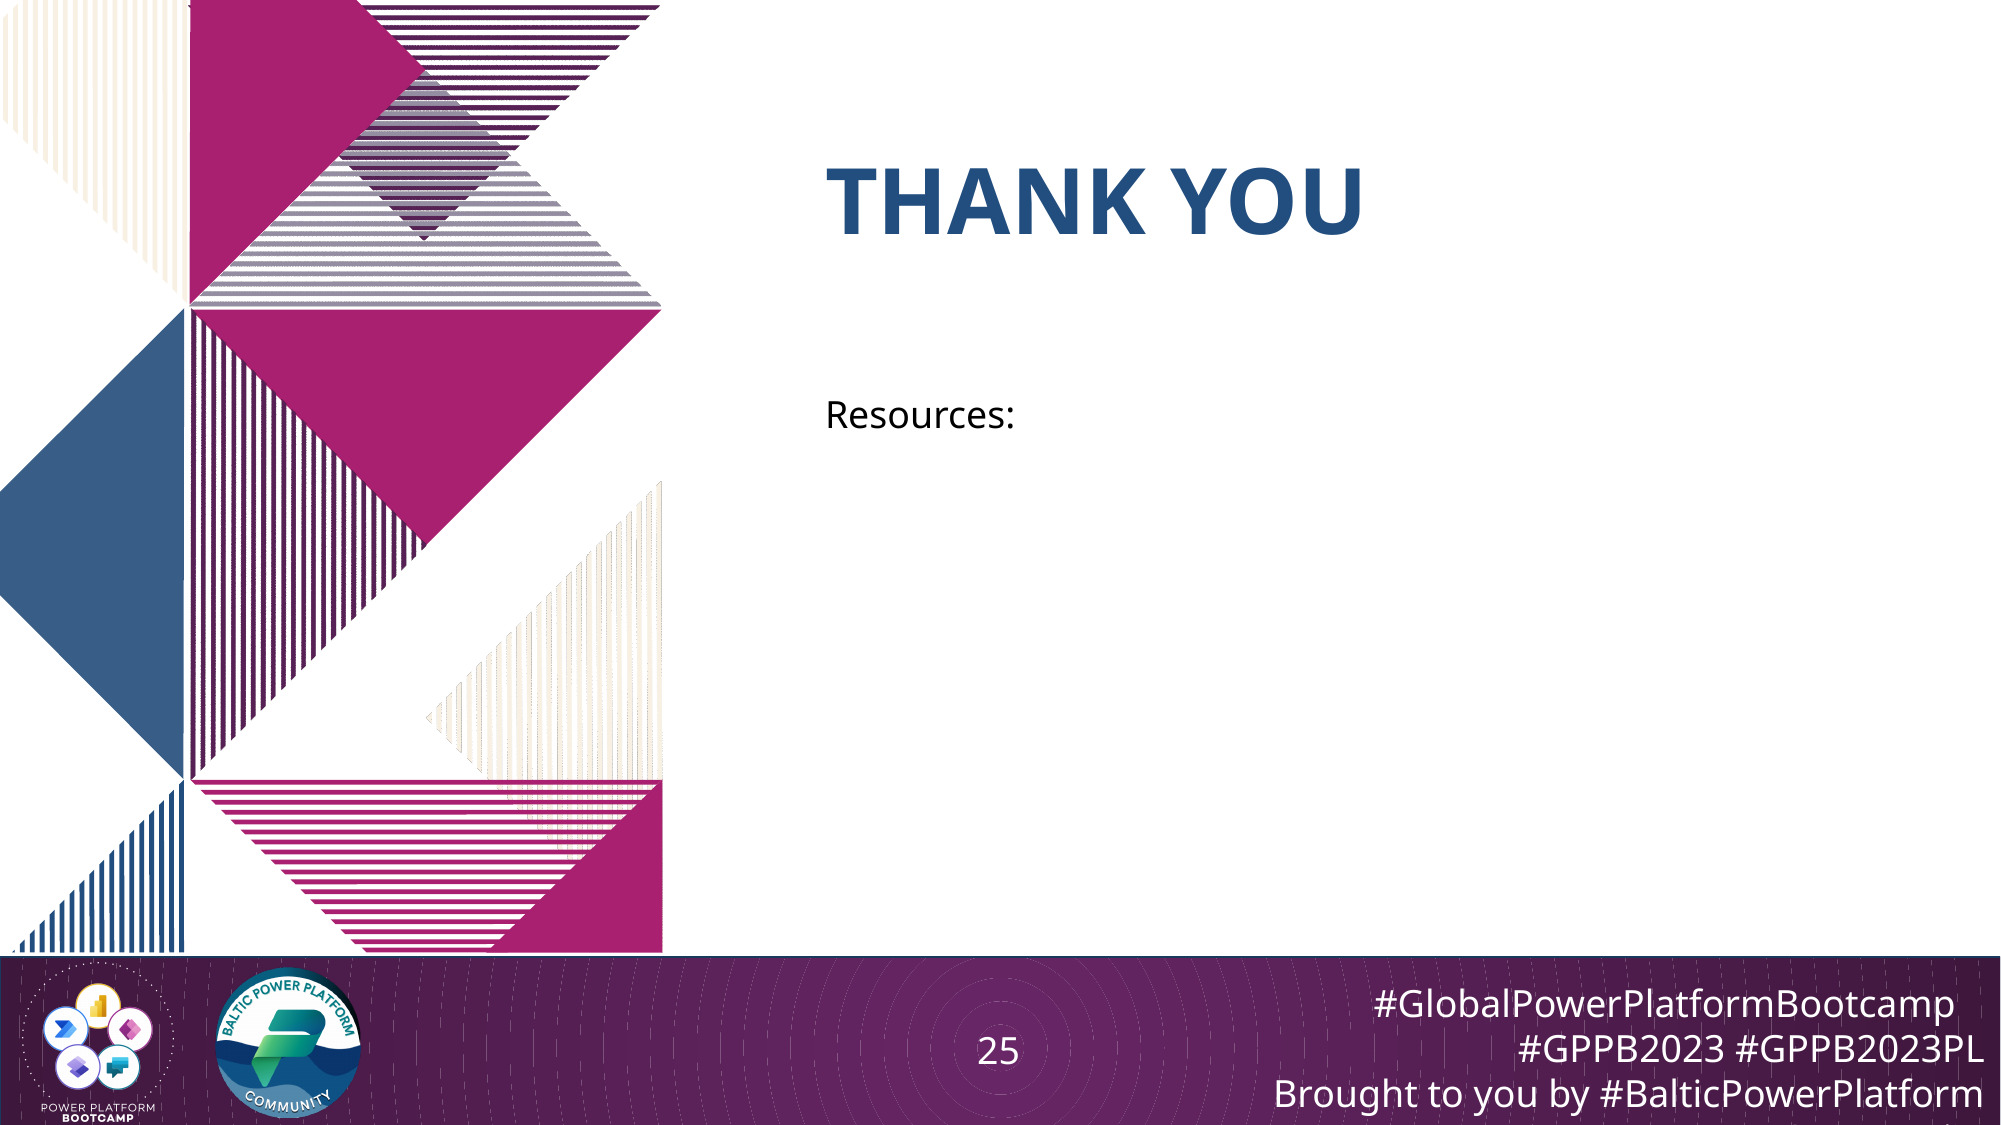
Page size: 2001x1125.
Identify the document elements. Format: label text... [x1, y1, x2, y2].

picture [515, 805, 635, 809]
picture [545, 835, 604, 839]
picture [22, 962, 174, 1122]
picture [555, 845, 594, 849]
picture [535, 825, 614, 829]
picture [197, 949, 379, 1125]
picture [495, 785, 655, 789]
list Resources: [810, 369, 1860, 1045]
picture [565, 855, 584, 859]
picture [525, 815, 625, 819]
picture [426, 481, 810, 952]
title Thank you [810, 147, 1860, 365]
picture [184, 0, 661, 779]
picture [505, 795, 645, 799]
text_box 25 [962, 1019, 1038, 1080]
